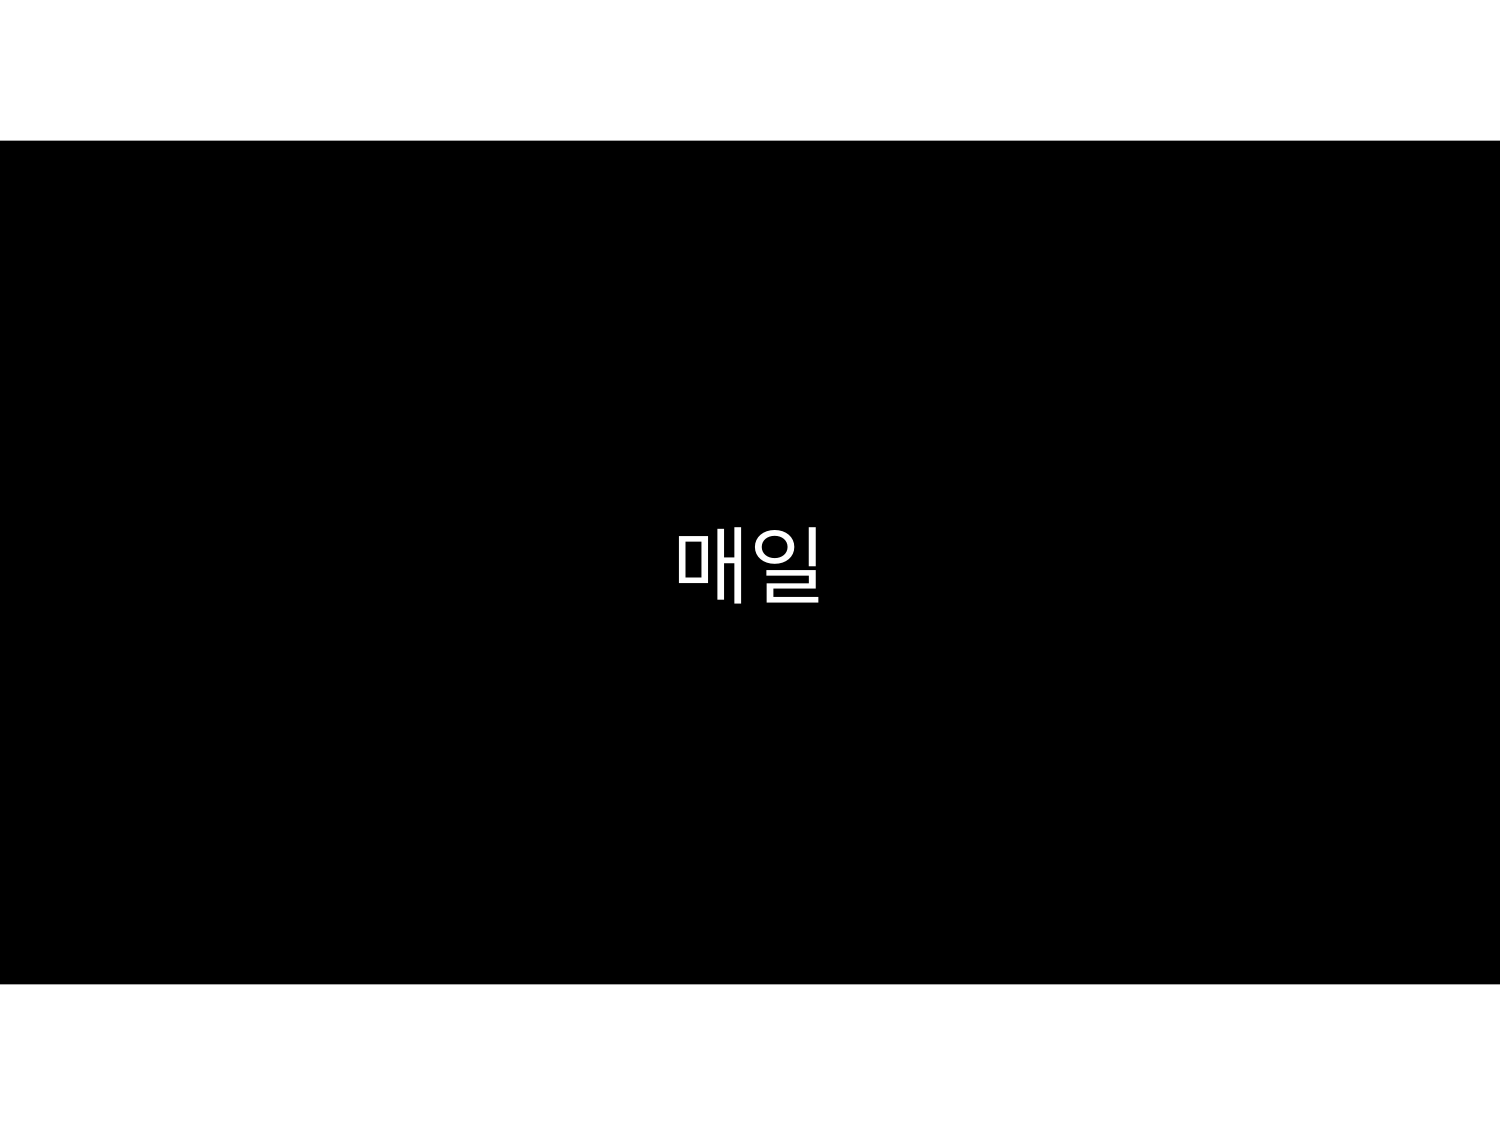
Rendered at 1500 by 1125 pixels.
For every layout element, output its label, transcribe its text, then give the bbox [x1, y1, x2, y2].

text_box 매일 [657, 505, 843, 622]
text_box [0, 138, 1500, 986]
